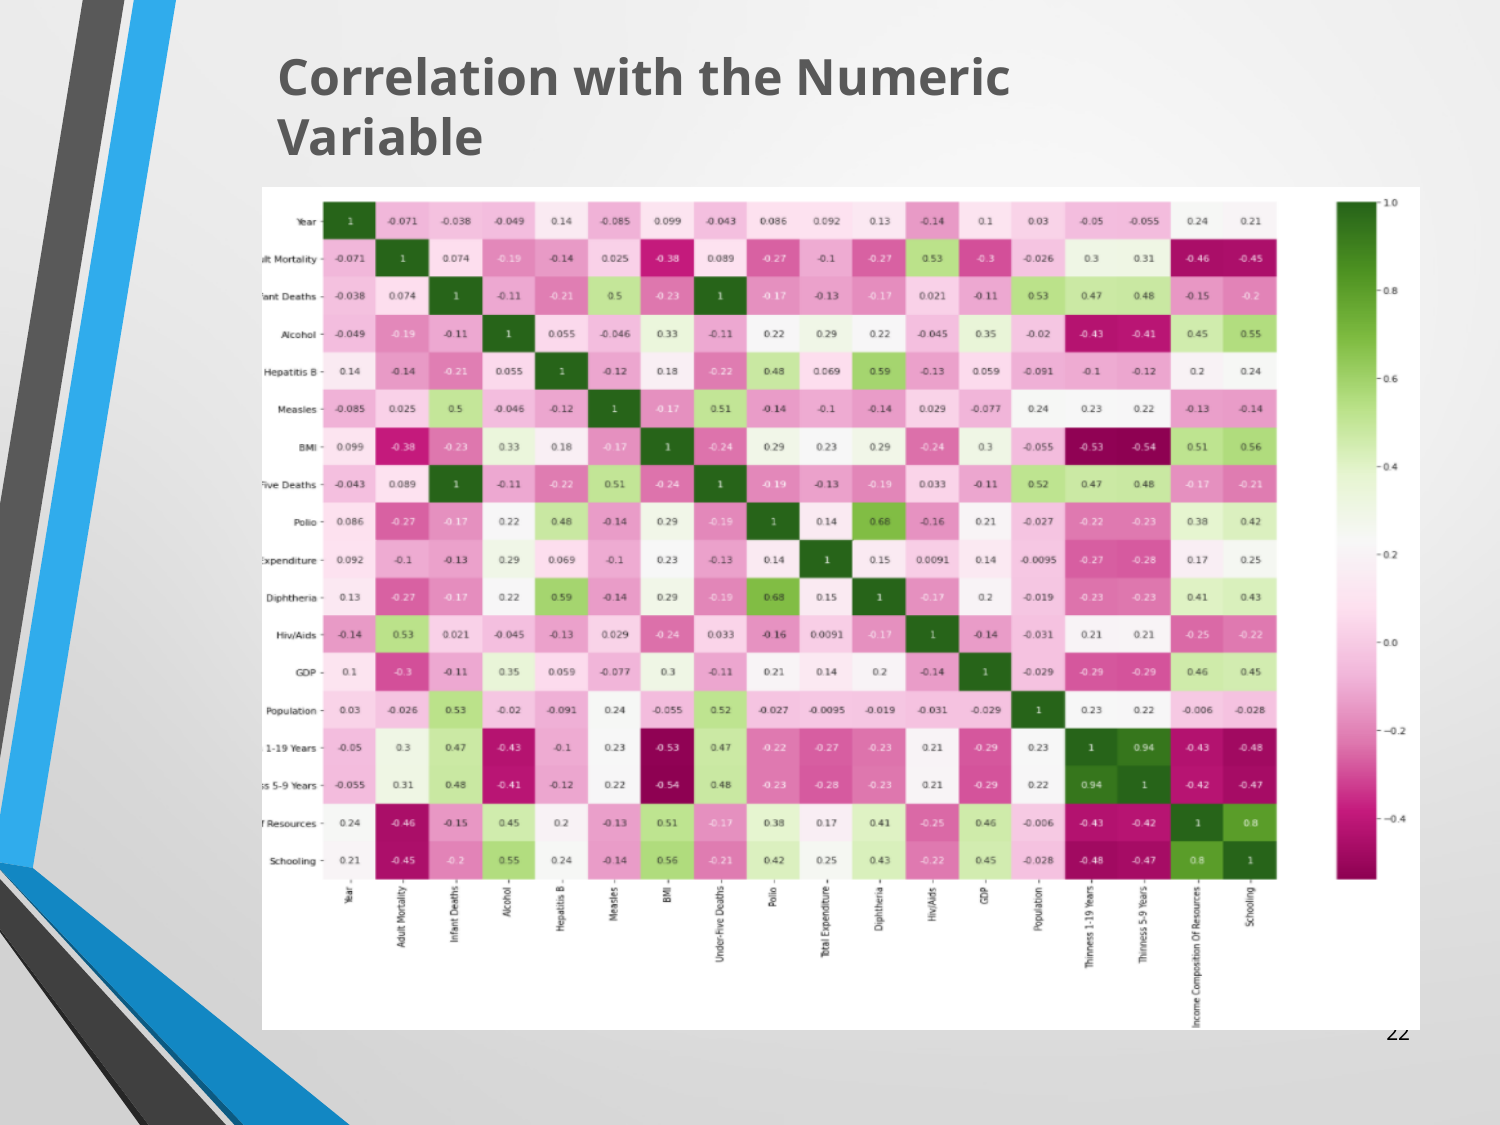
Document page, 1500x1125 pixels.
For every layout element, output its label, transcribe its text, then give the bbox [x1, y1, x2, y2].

footer Correlation with the Numeric Variable [262, 75, 1186, 135]
picture [262, 187, 1421, 1031]
slide_number 22 [1357, 1003, 1425, 1064]
